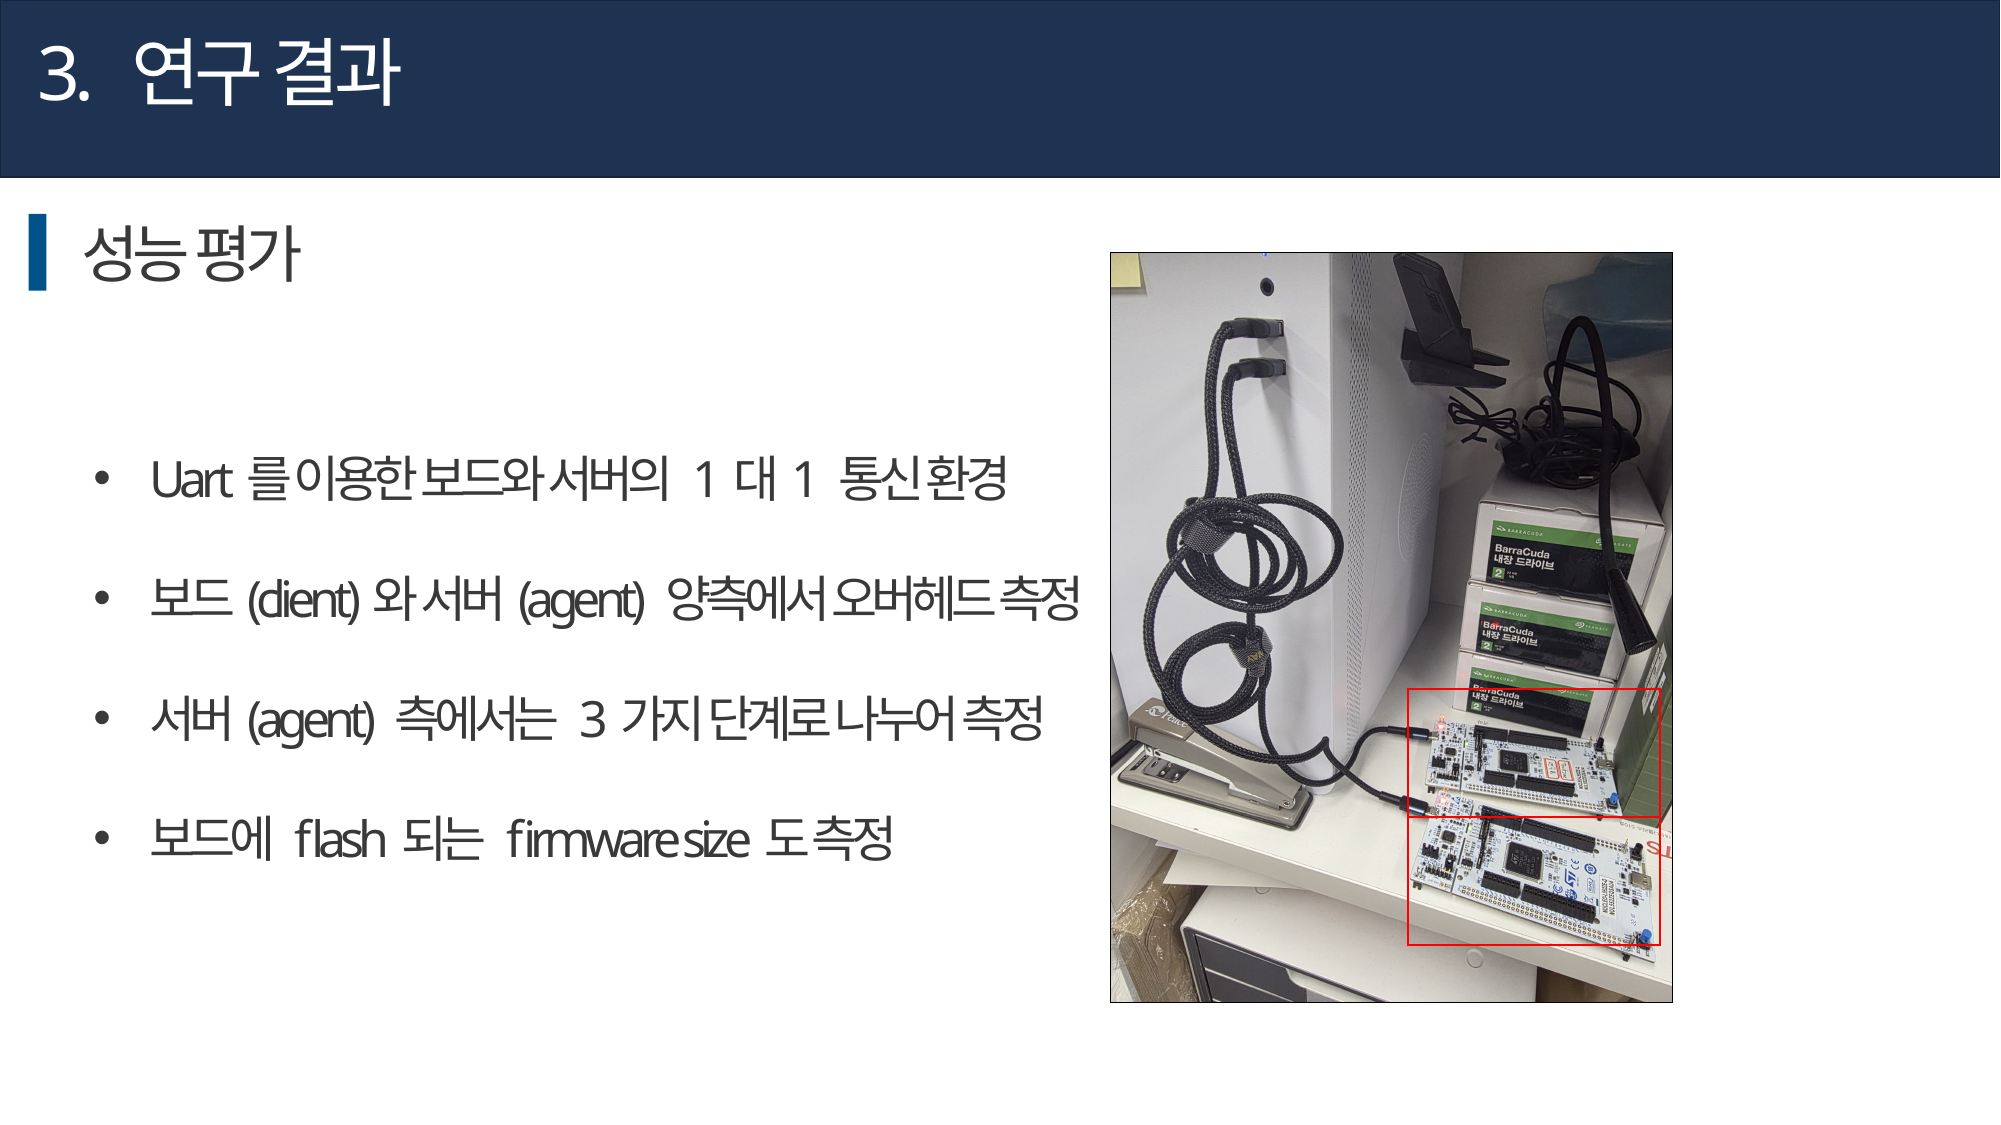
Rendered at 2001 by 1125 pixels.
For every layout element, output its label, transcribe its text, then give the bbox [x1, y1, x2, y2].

text_box [28, 213, 47, 292]
text_box [0, 0, 2000, 178]
text_box 성능 평가 [66, 207, 319, 298]
text_box 3. 연구 결과 [22, 17, 419, 123]
text_box Uart를 이용한 보드와 서버의 1대1 통신 환경 보드(client)와 서버(agent) 양측에서 오버헤드 측정 서버(agent) 측에서는 3가지 단계로 나누어 측정 보드에 flash되는 firmware size도 측정 [78, 379, 1110, 875]
picture [1110, 252, 1673, 1003]
